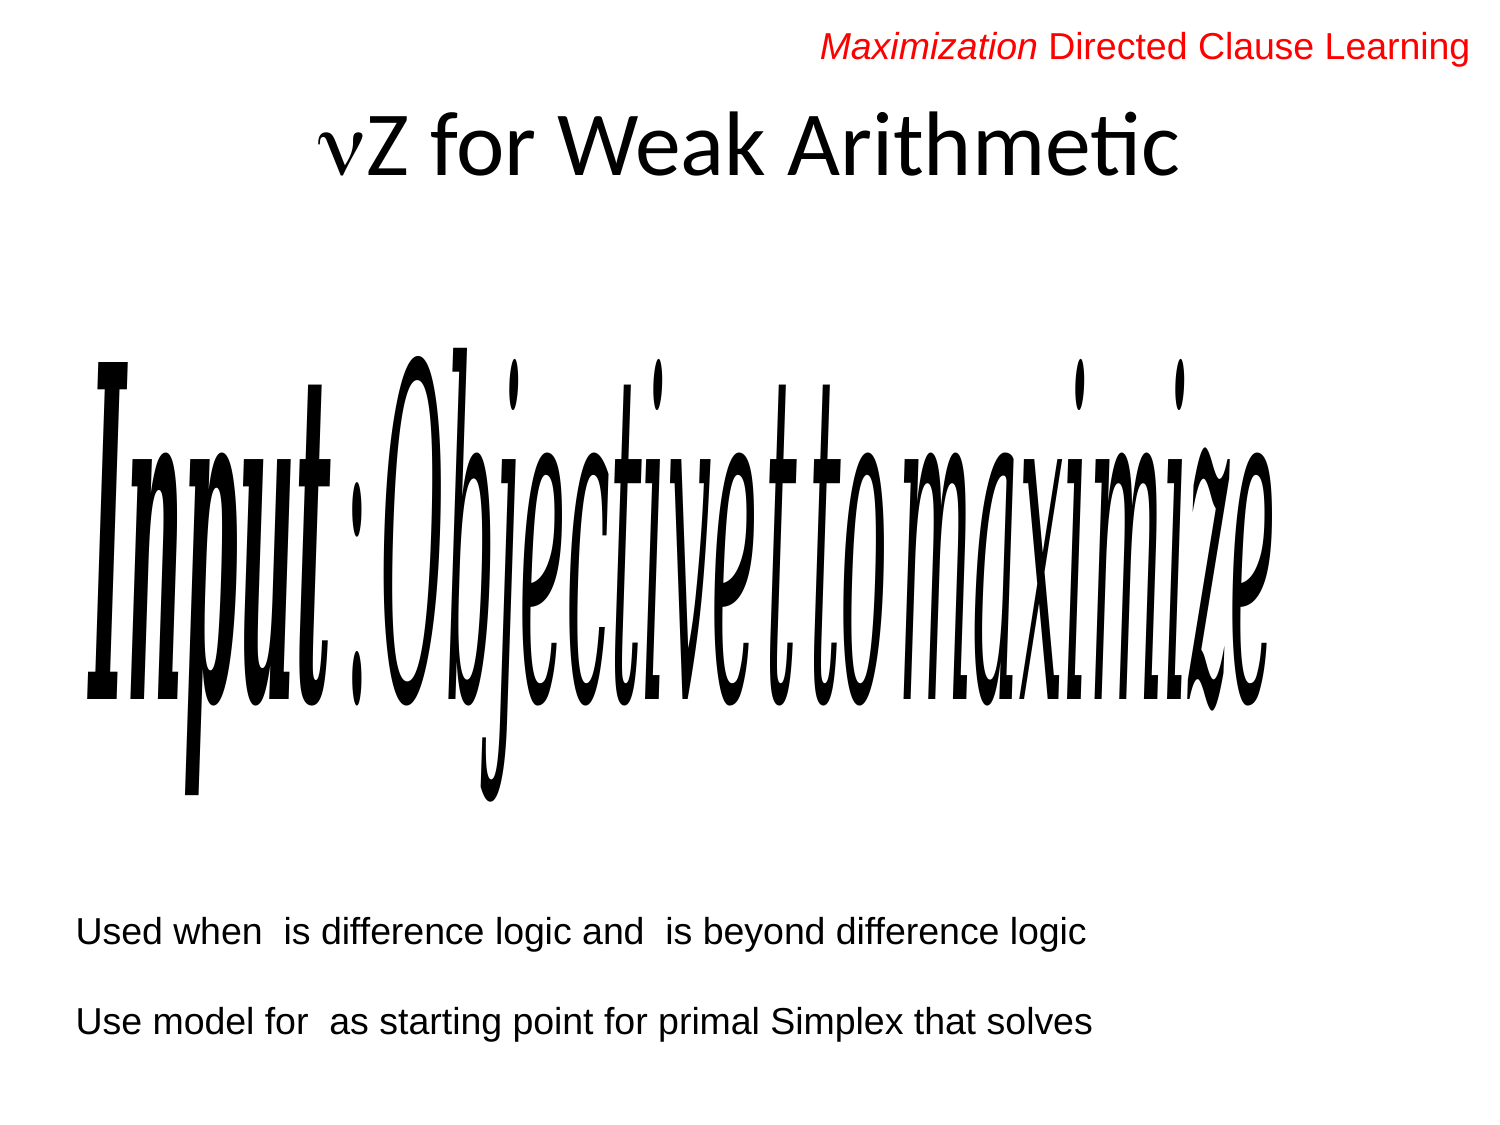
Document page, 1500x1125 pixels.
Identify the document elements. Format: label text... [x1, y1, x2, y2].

title Z for Weak Arithmetic [74, 44, 1426, 233]
text_box Maximization Directed Clause Learning [804, 14, 1496, 75]
